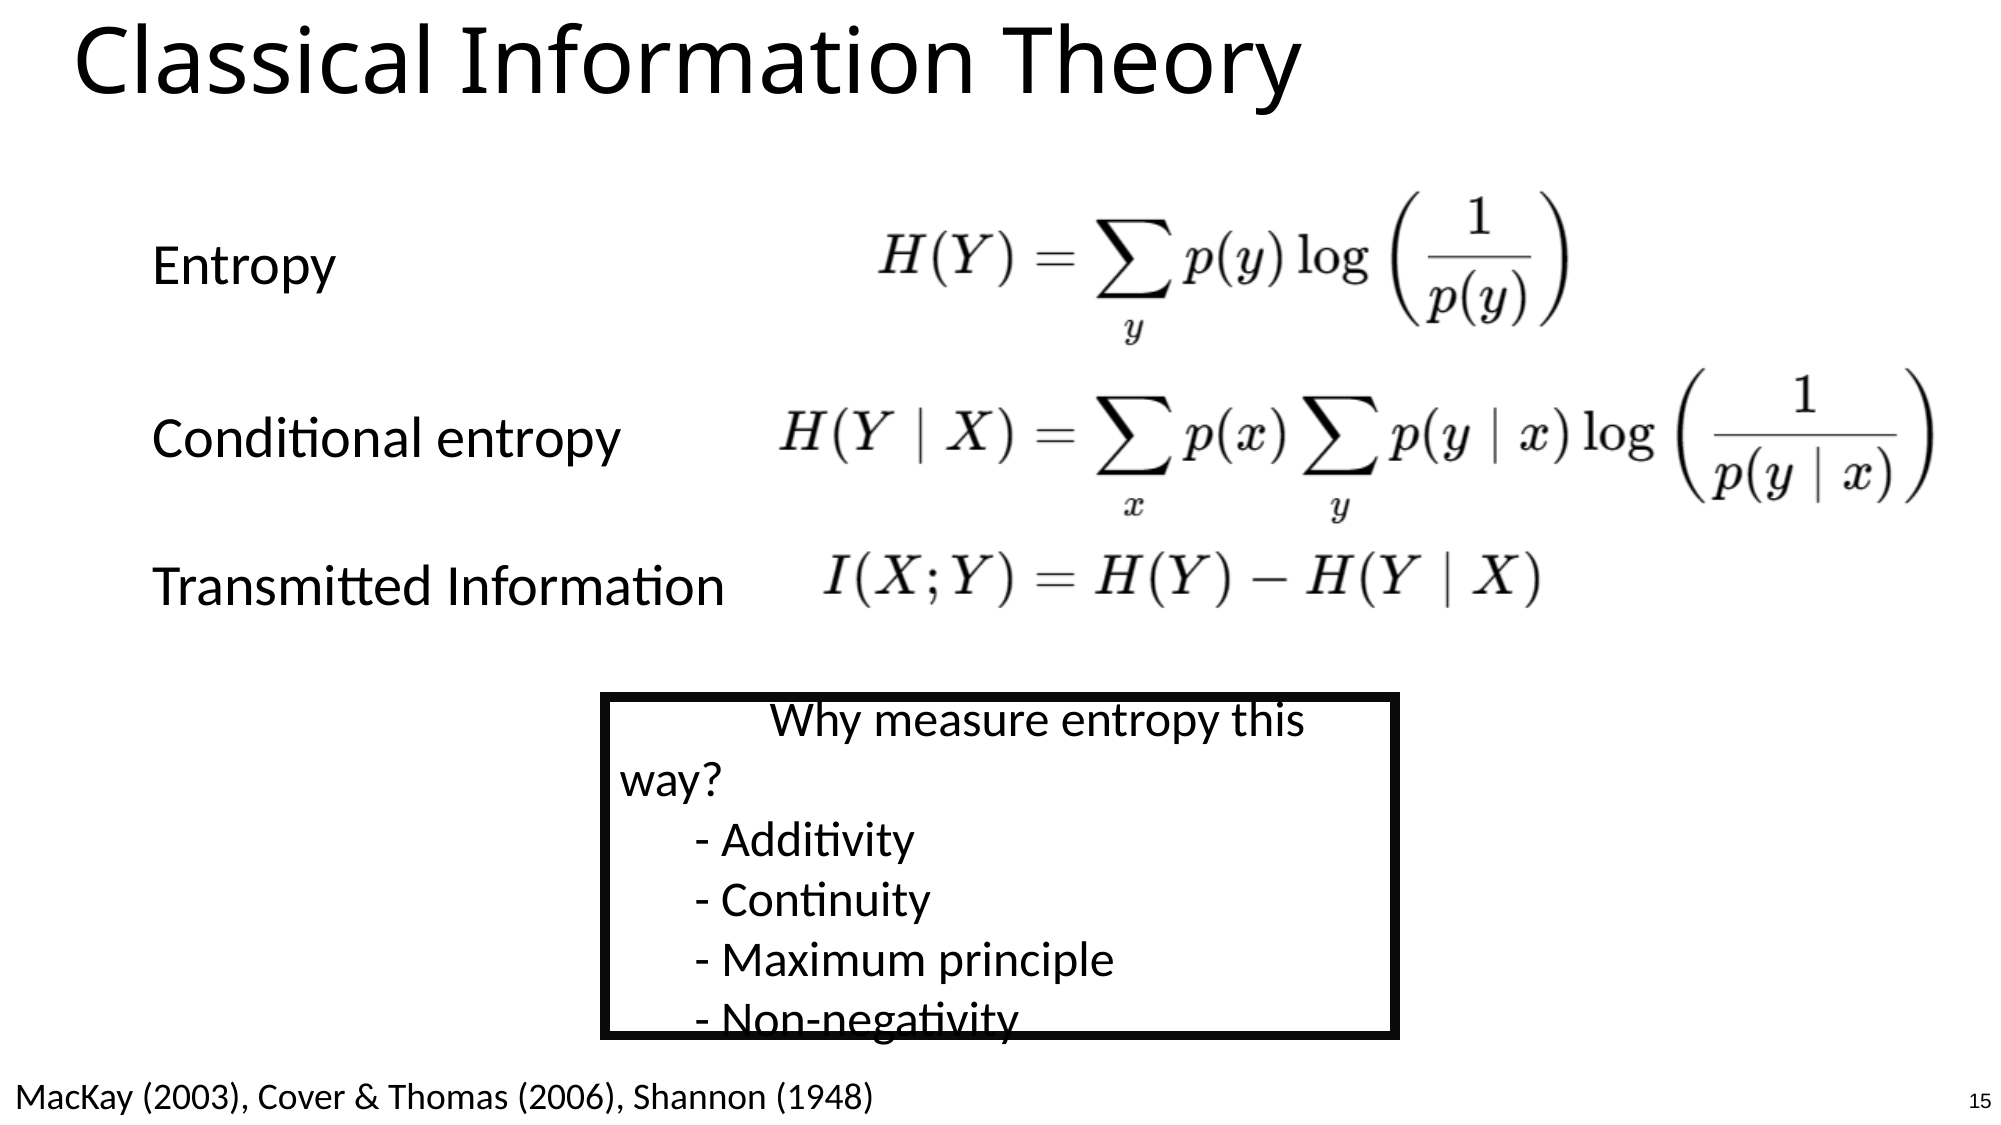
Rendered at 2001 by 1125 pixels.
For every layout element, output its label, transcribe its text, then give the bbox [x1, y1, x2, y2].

picture [766, 161, 1943, 665]
text_box MacKay (2003), Cover & Thomas (2006), Shannon (1948) [0, 1064, 1559, 1125]
title Classical Information Theory [57, 0, 1943, 129]
list Entropy Conditional entropy Transmitted Information [137, 201, 1863, 1058]
text_box Why measure entropy this way? - Additivity - Continuity - Maximum principle - Non-negativity [604, 696, 1396, 1037]
